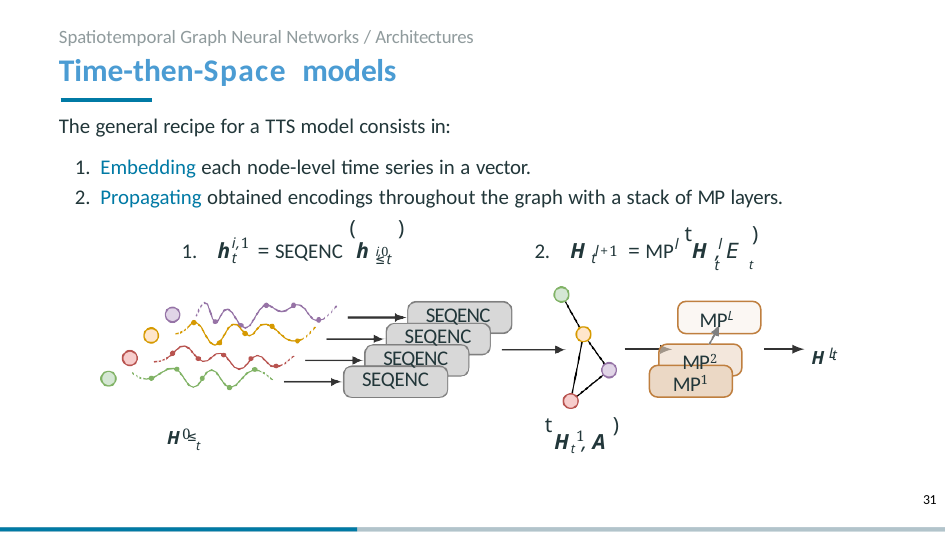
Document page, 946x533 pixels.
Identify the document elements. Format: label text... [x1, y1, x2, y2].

slide_number 31 [921, 489, 946, 526]
text_box t [542, 416, 557, 437]
text_box t [589, 263, 600, 267]
picture [100, 286, 617, 409]
text_box Ht , A [548, 425, 620, 457]
text_box ) [610, 409, 625, 437]
text_box t t [708, 246, 756, 276]
text_box Spatiotemporal Graph Neural Networks / Architectures [56, 23, 485, 48]
text_box ≤t [373, 262, 398, 268]
text_box i,0 l+1 [373, 232, 622, 262]
text_box t [830, 343, 841, 364]
text_box t ) [682, 218, 762, 246]
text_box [0, 527, 946, 532]
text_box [623, 300, 762, 399]
text_box H0 t [160, 416, 213, 453]
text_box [763, 344, 805, 354]
text_box = SEQENC h [255, 235, 373, 263]
text_box ( ) [347, 212, 411, 240]
text_box The general recipe for a TTS model consists in: Embedding each node-level time series in a vector. Propagating obtained encodings throughout the graph with a stack of MP layers. [56, 110, 795, 209]
title Time-then-Space models [56, 47, 411, 110]
text_box 1. h [179, 235, 229, 263]
text_box HL [805, 325, 852, 368]
text_box i,1 t [229, 231, 254, 267]
text_box 2. H = MP H , E [532, 235, 708, 263]
